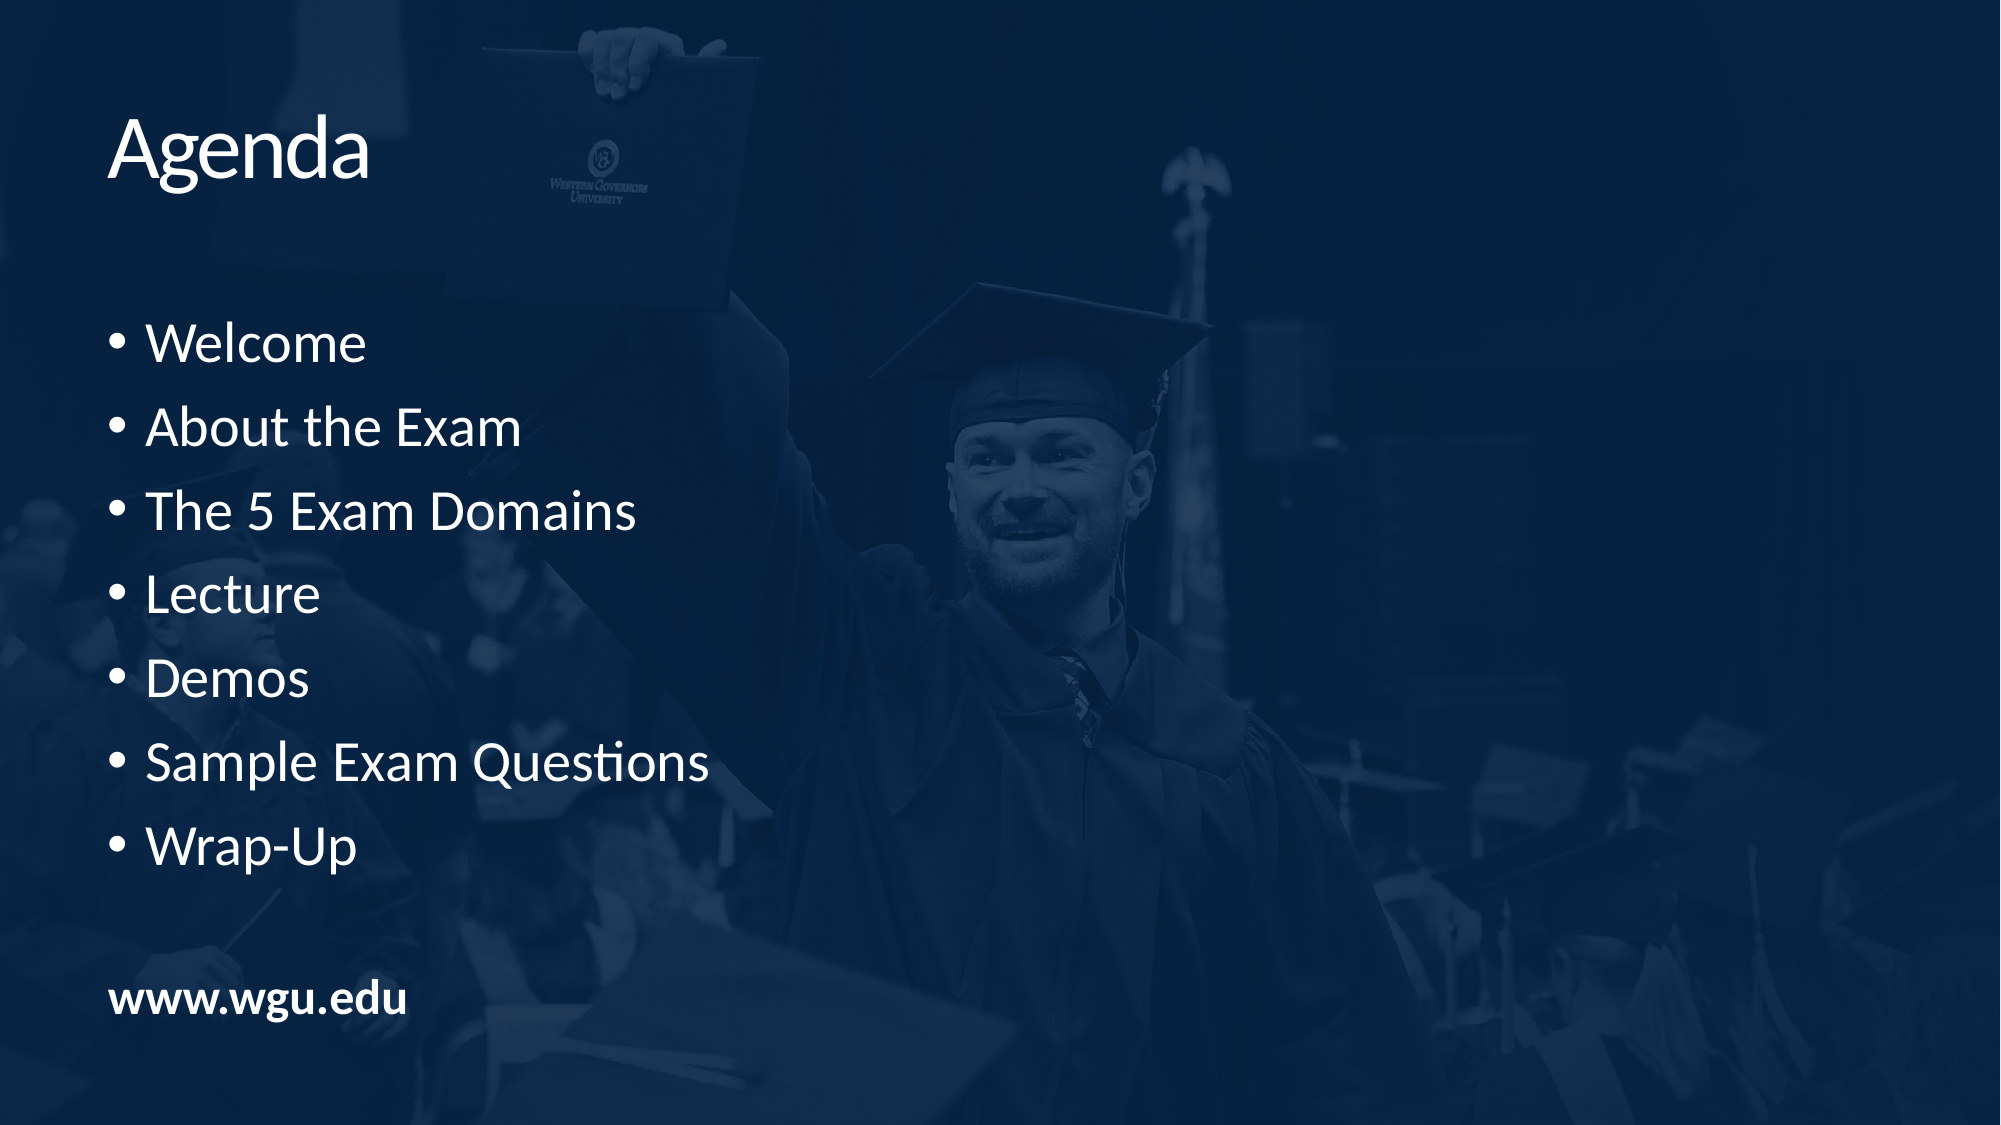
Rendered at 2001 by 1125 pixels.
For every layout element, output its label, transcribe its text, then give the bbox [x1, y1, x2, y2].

picture [0, 0, 2001, 1125]
text_box Agenda [93, 105, 1912, 206]
text_box Welcome About the Exam The 5 Exam Domains Lecture Demos Sample Exam Questions Wrap-Up [93, 304, 1825, 889]
